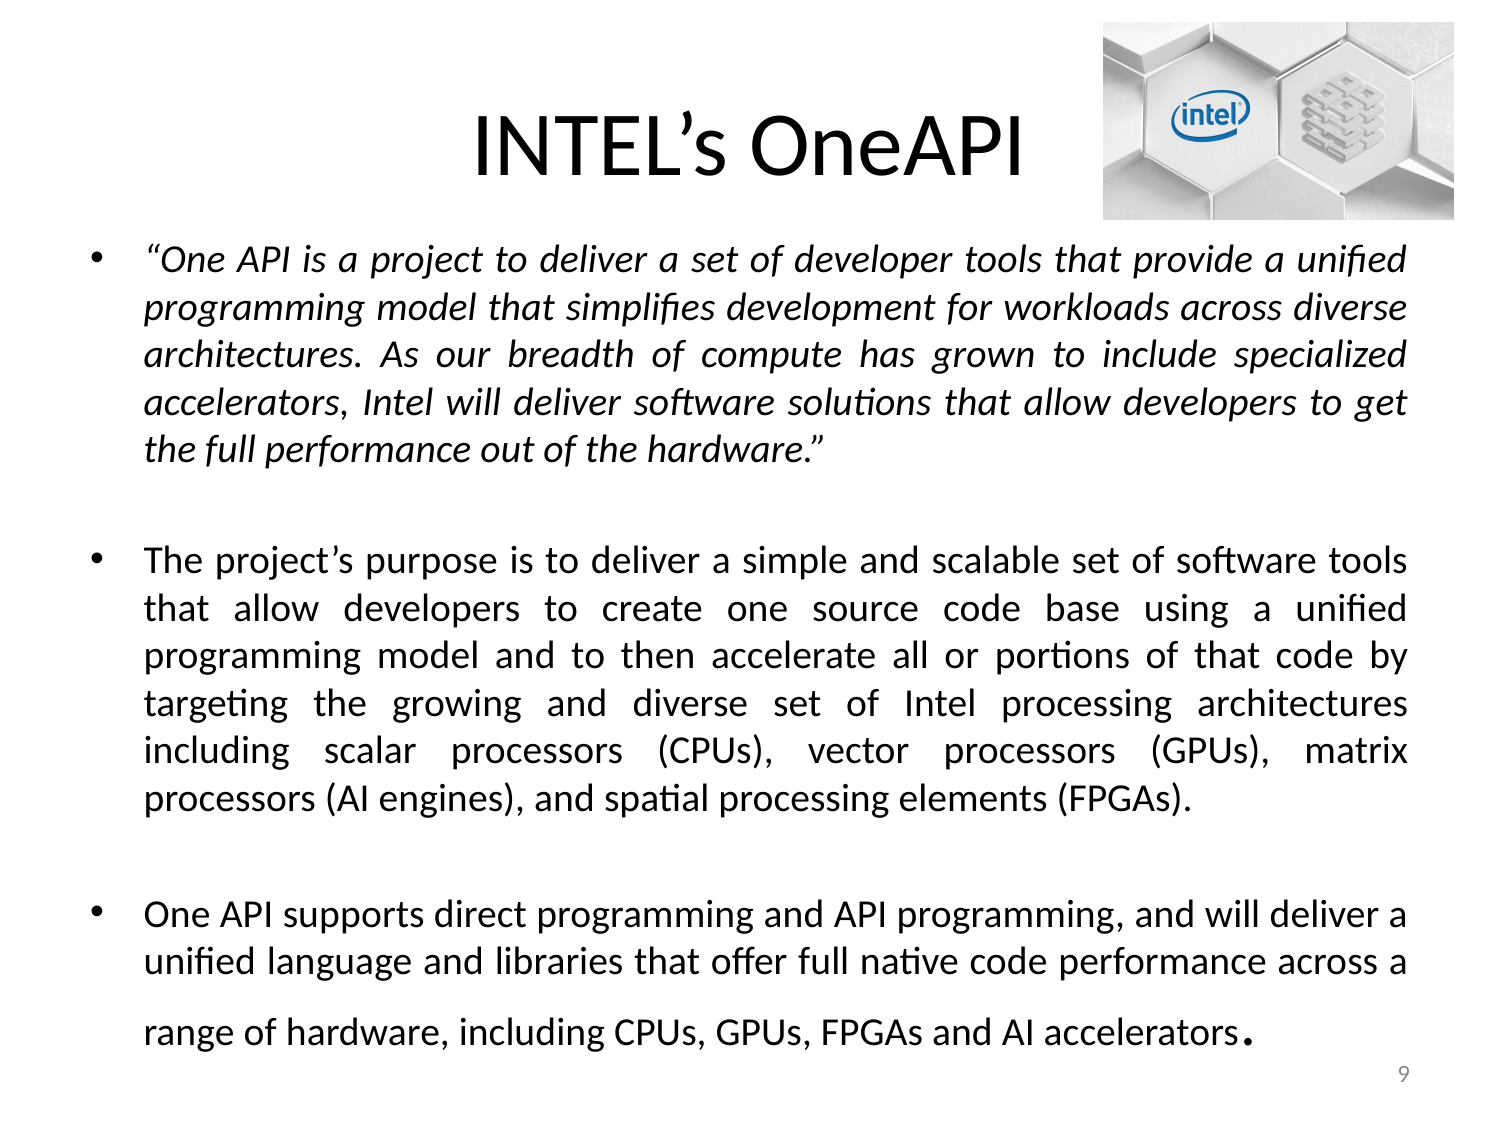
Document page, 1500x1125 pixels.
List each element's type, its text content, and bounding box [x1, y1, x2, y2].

list “One API is a project to deliver a set of developer tools that provide a unified programming model that simplifies development for workloads across diverse architectures. As our breadth of compute has grown to include specialized accelerators, Intel will deliver software solutions that allow developers to get the full performance out of the hardware.” The project’s purpose is to deliver a simple and scalable set of software tools that allow developers to create one source code base using a unified programming model and to then accelerate all or portions of that code by targeting the growing and diverse set of Intel processing architectures including scalar processors (CPUs), vector processors (GPUs), matrix processors (AI engines), and spatial processing elements (FPGAs). One API supports direct programming and API programming, and will deliver a unified language and libraries that offer full native code performance across a range of hardware, including CPUs, GPUs, FPGAs and AI accelerators. [75, 225, 1425, 1073]
slide_number 9 [1074, 1042, 1425, 1103]
title INTEL’s OneAPI [75, 45, 1100, 225]
picture [1103, 22, 1454, 220]
